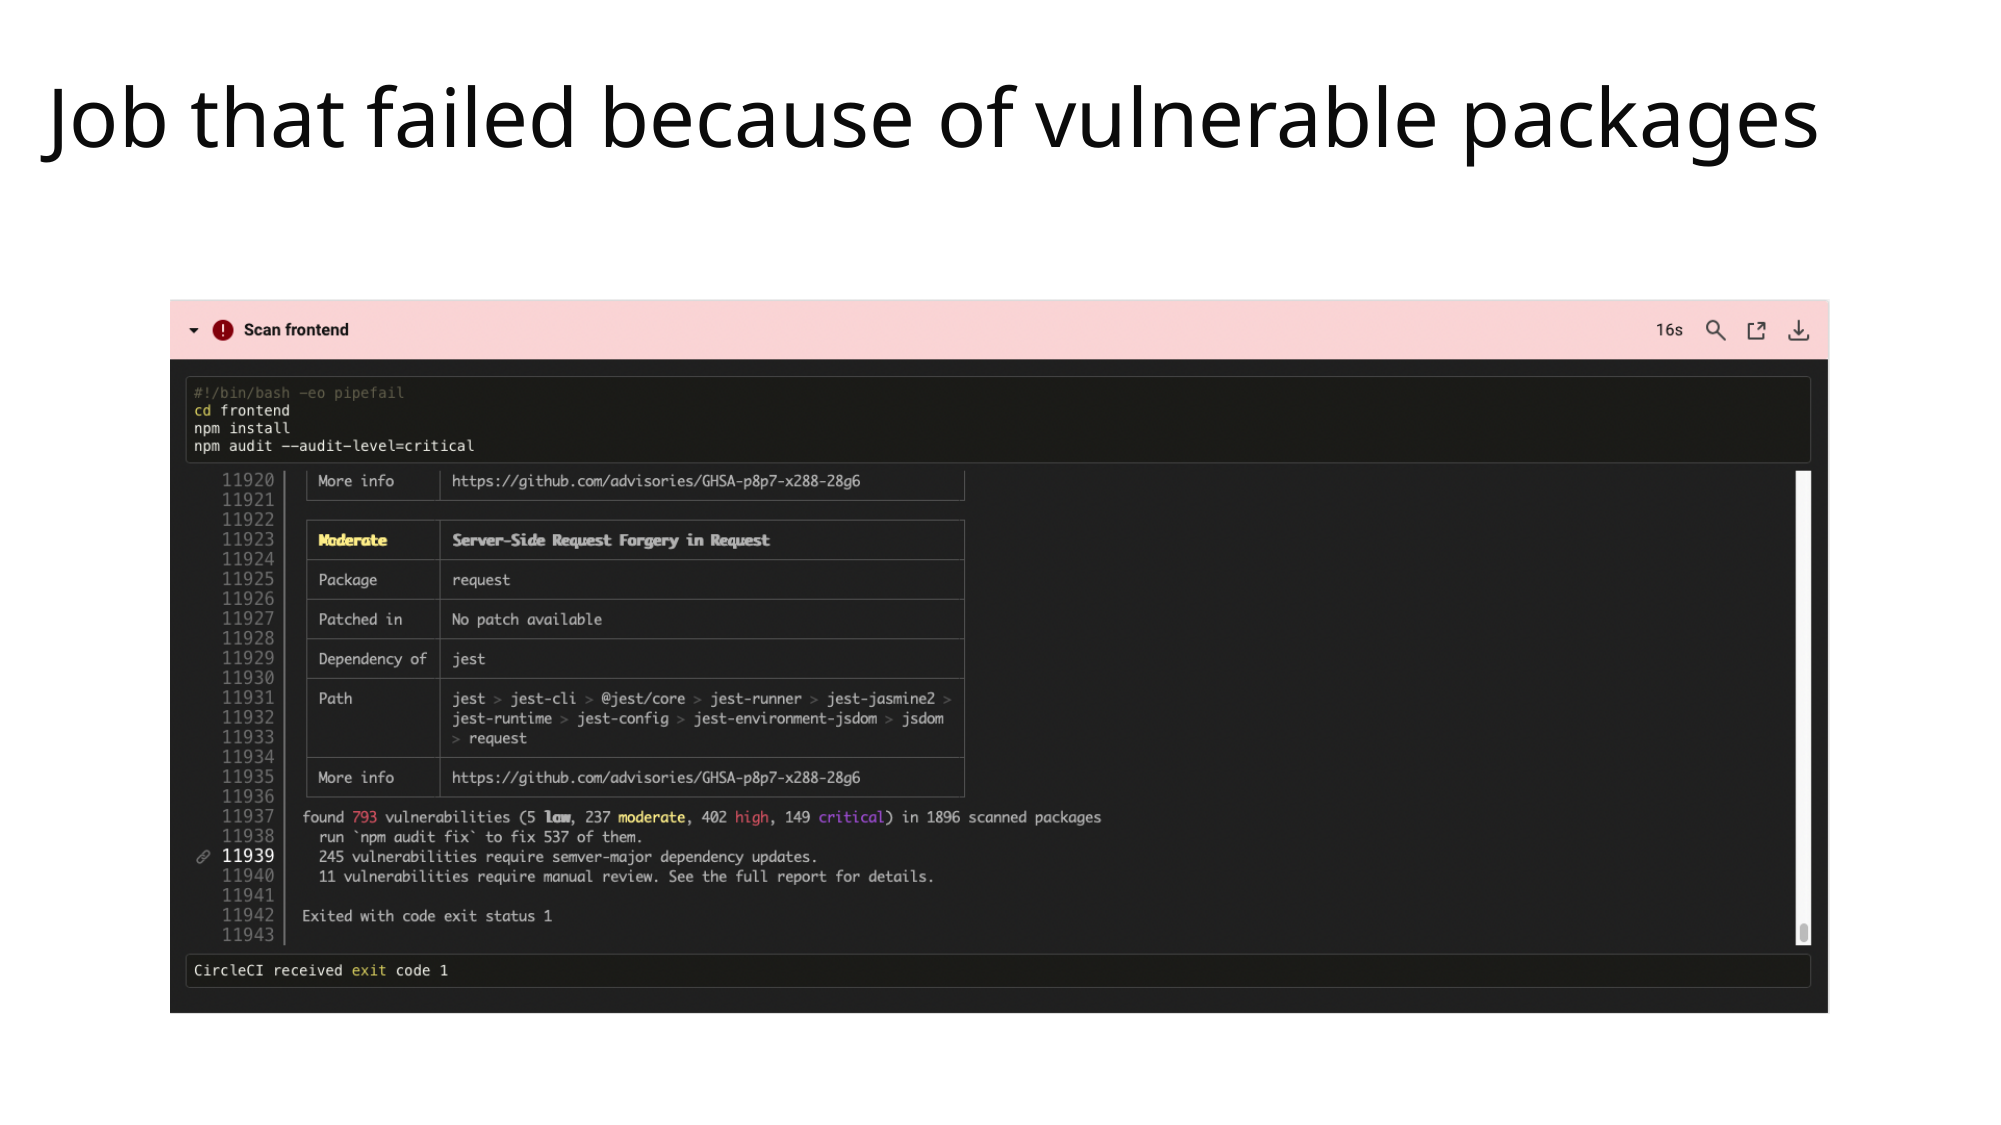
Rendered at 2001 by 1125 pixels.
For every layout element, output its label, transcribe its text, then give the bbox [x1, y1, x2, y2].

title Job that failed because of vulnerable packages [32, 59, 1961, 183]
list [170, 299, 1830, 1014]
